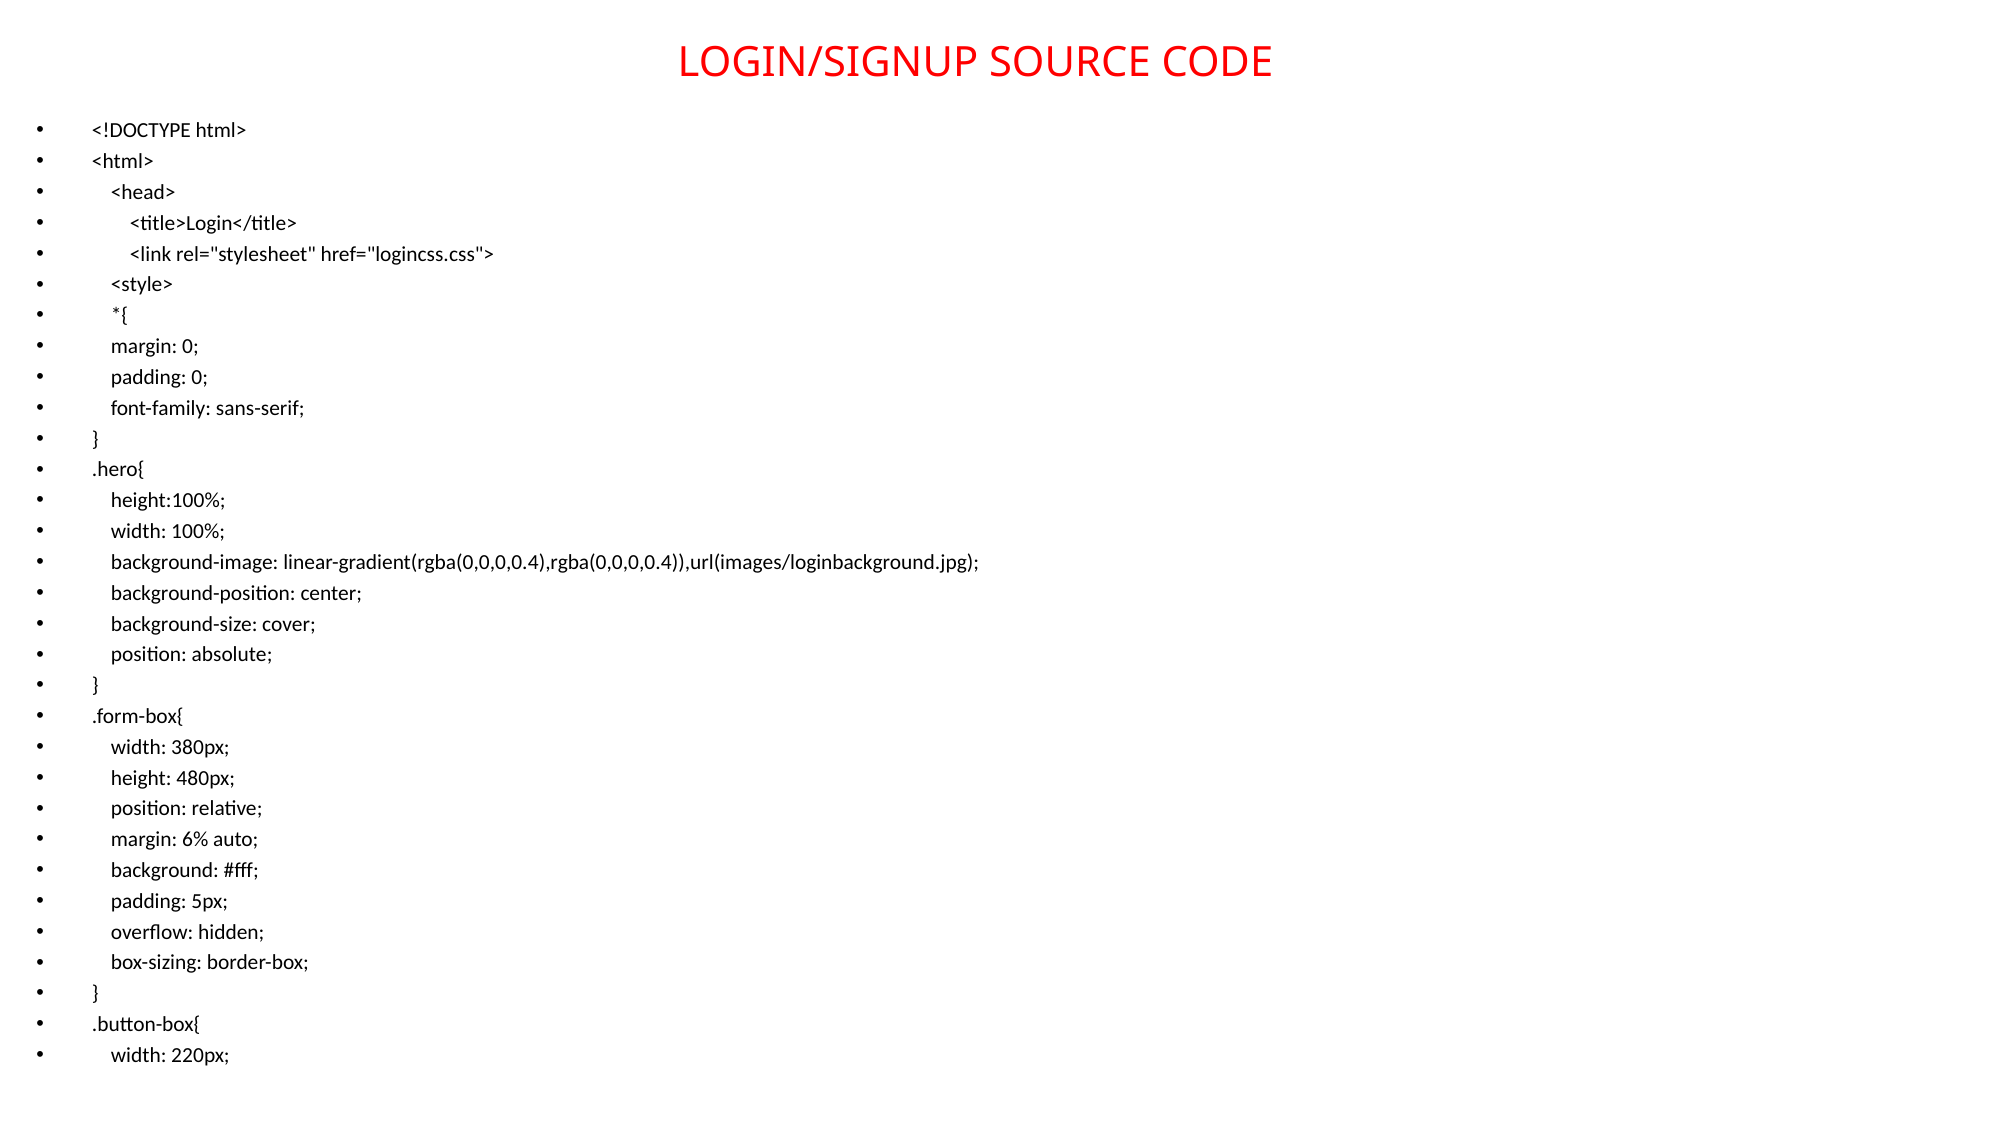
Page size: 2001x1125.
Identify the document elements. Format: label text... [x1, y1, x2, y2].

title LOGIN/SIGNUP SOURCE CODE [137, 13, 1863, 111]
list <!DOCTYPE html> <html> <head> <title>Login</title> <link rel="stylesheet" href="logincss.css"> <style> *{ margin: 0; padding: 0; font-family: sans-serif; } .hero{ height:100%; width: 100%; background-image: linear-gradient(rgba(0,0,0,0.4),rgba(0,0,0,0.4)),url(images/loginbackground.jpg); background-position: center; background-size: cover; position: absolute; } .form-box{ width: 380px; height: 480px; position: relative; margin: 6% auto; background: #fff; padding: 5px; overflow: hidden; box-sizing: border-box; } .button-box{ width: 220px; [21, 111, 1970, 1095]
